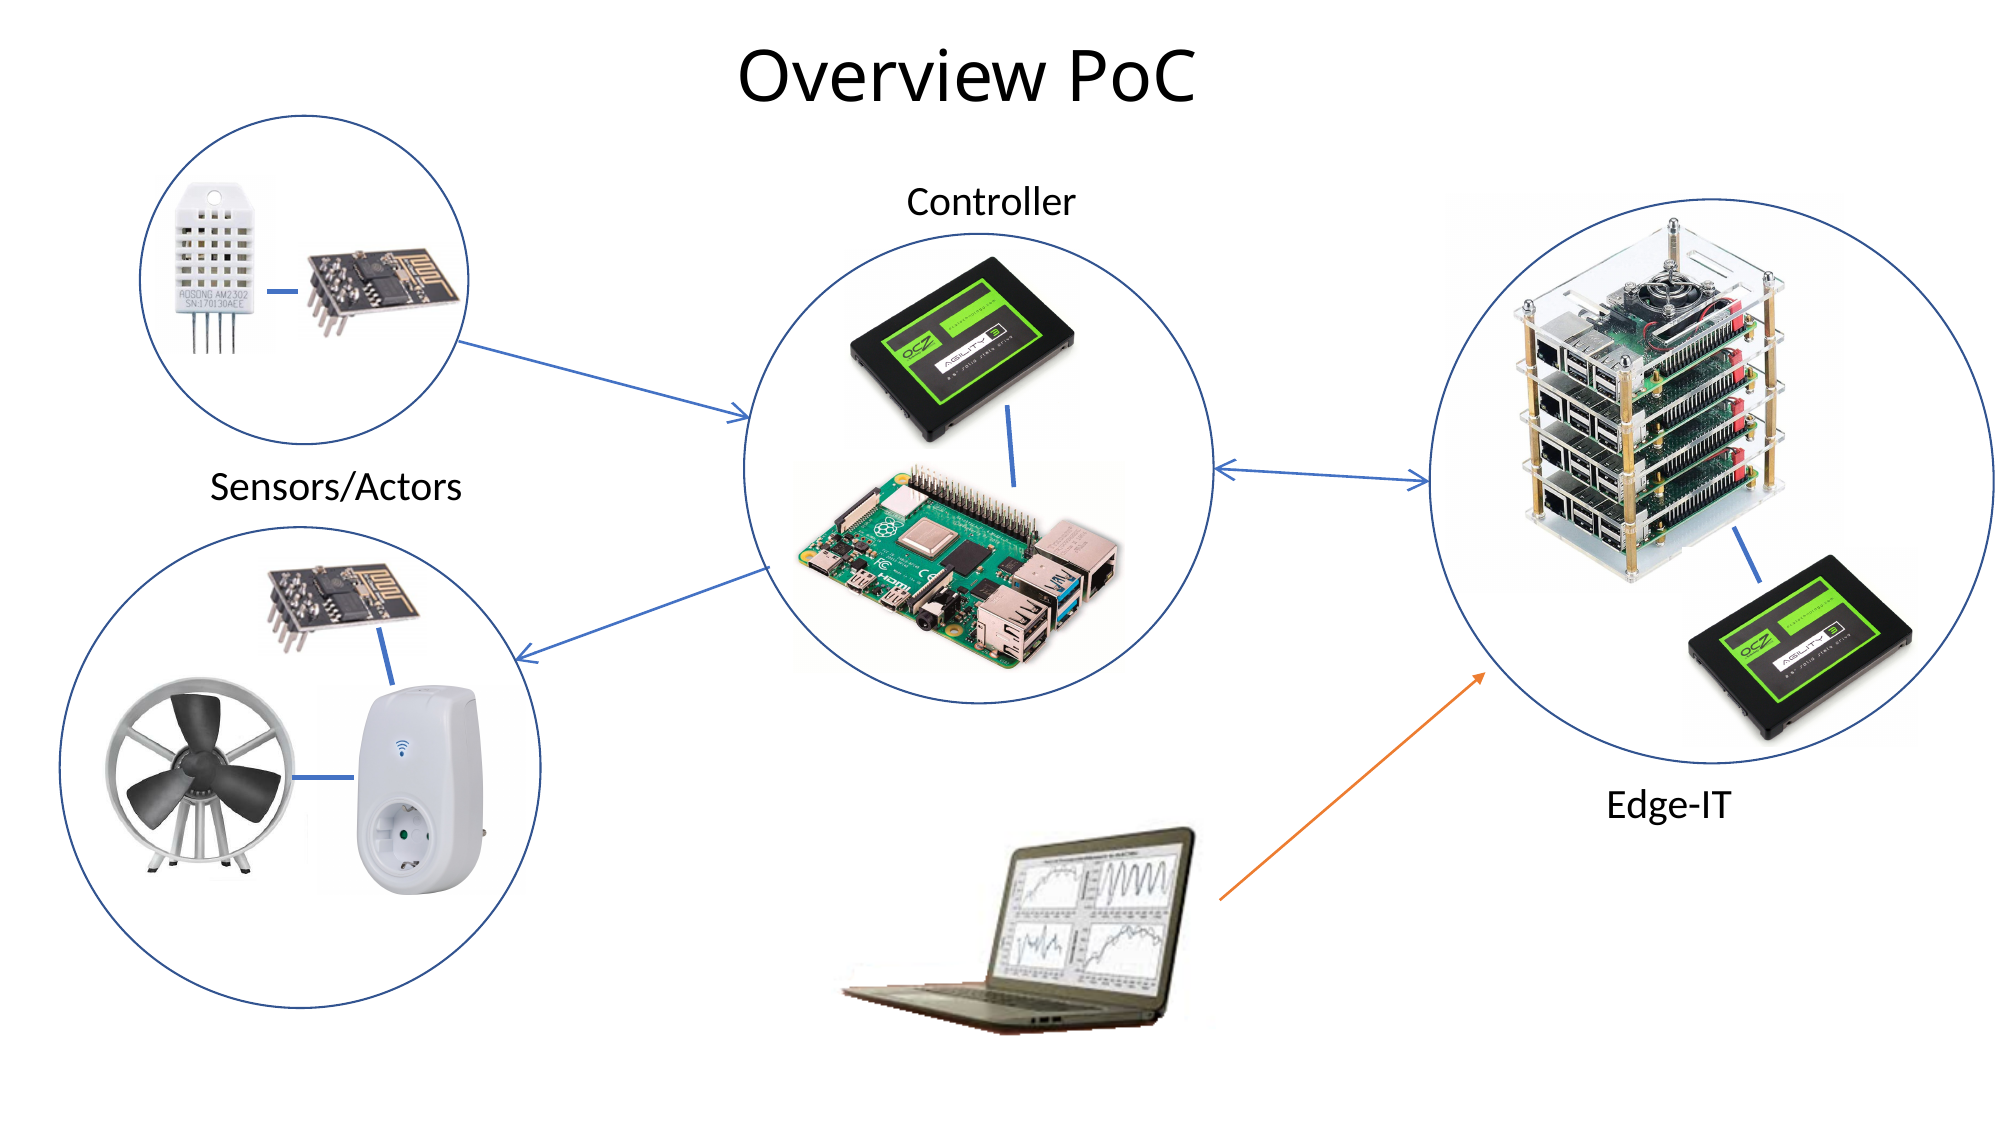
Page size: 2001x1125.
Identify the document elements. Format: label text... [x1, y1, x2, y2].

text_box [861, 673, 1097, 705]
text_box [1451, 593, 1810, 765]
picture [1445, 193, 1918, 747]
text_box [458, 341, 751, 419]
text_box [1007, 405, 1014, 488]
text_box [138, 208, 155, 352]
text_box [1219, 672, 1486, 901]
text_box [1428, 386, 1445, 577]
picture [844, 249, 1080, 449]
text_box [58, 526, 506, 1010]
picture [258, 557, 427, 656]
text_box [1733, 526, 1761, 583]
text_box [156, 292, 458, 446]
picture [793, 461, 1125, 673]
text_box [1014, 255, 1215, 654]
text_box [1213, 468, 1430, 482]
picture [317, 685, 526, 895]
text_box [514, 566, 770, 661]
text_box [393, 562, 542, 853]
title Overview PoC [217, 32, 1718, 125]
picture [831, 816, 1216, 1059]
picture [93, 666, 308, 881]
text_box [892, 232, 1065, 249]
text_box [743, 275, 1007, 614]
text_box Sensors/Actors [195, 451, 478, 516]
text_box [378, 627, 393, 686]
picture [155, 175, 275, 354]
text_box [1844, 231, 1995, 676]
text_box [175, 114, 465, 291]
text_box Controller [892, 166, 1092, 232]
text_box Edge-IT [1591, 769, 1747, 834]
picture [298, 242, 467, 341]
